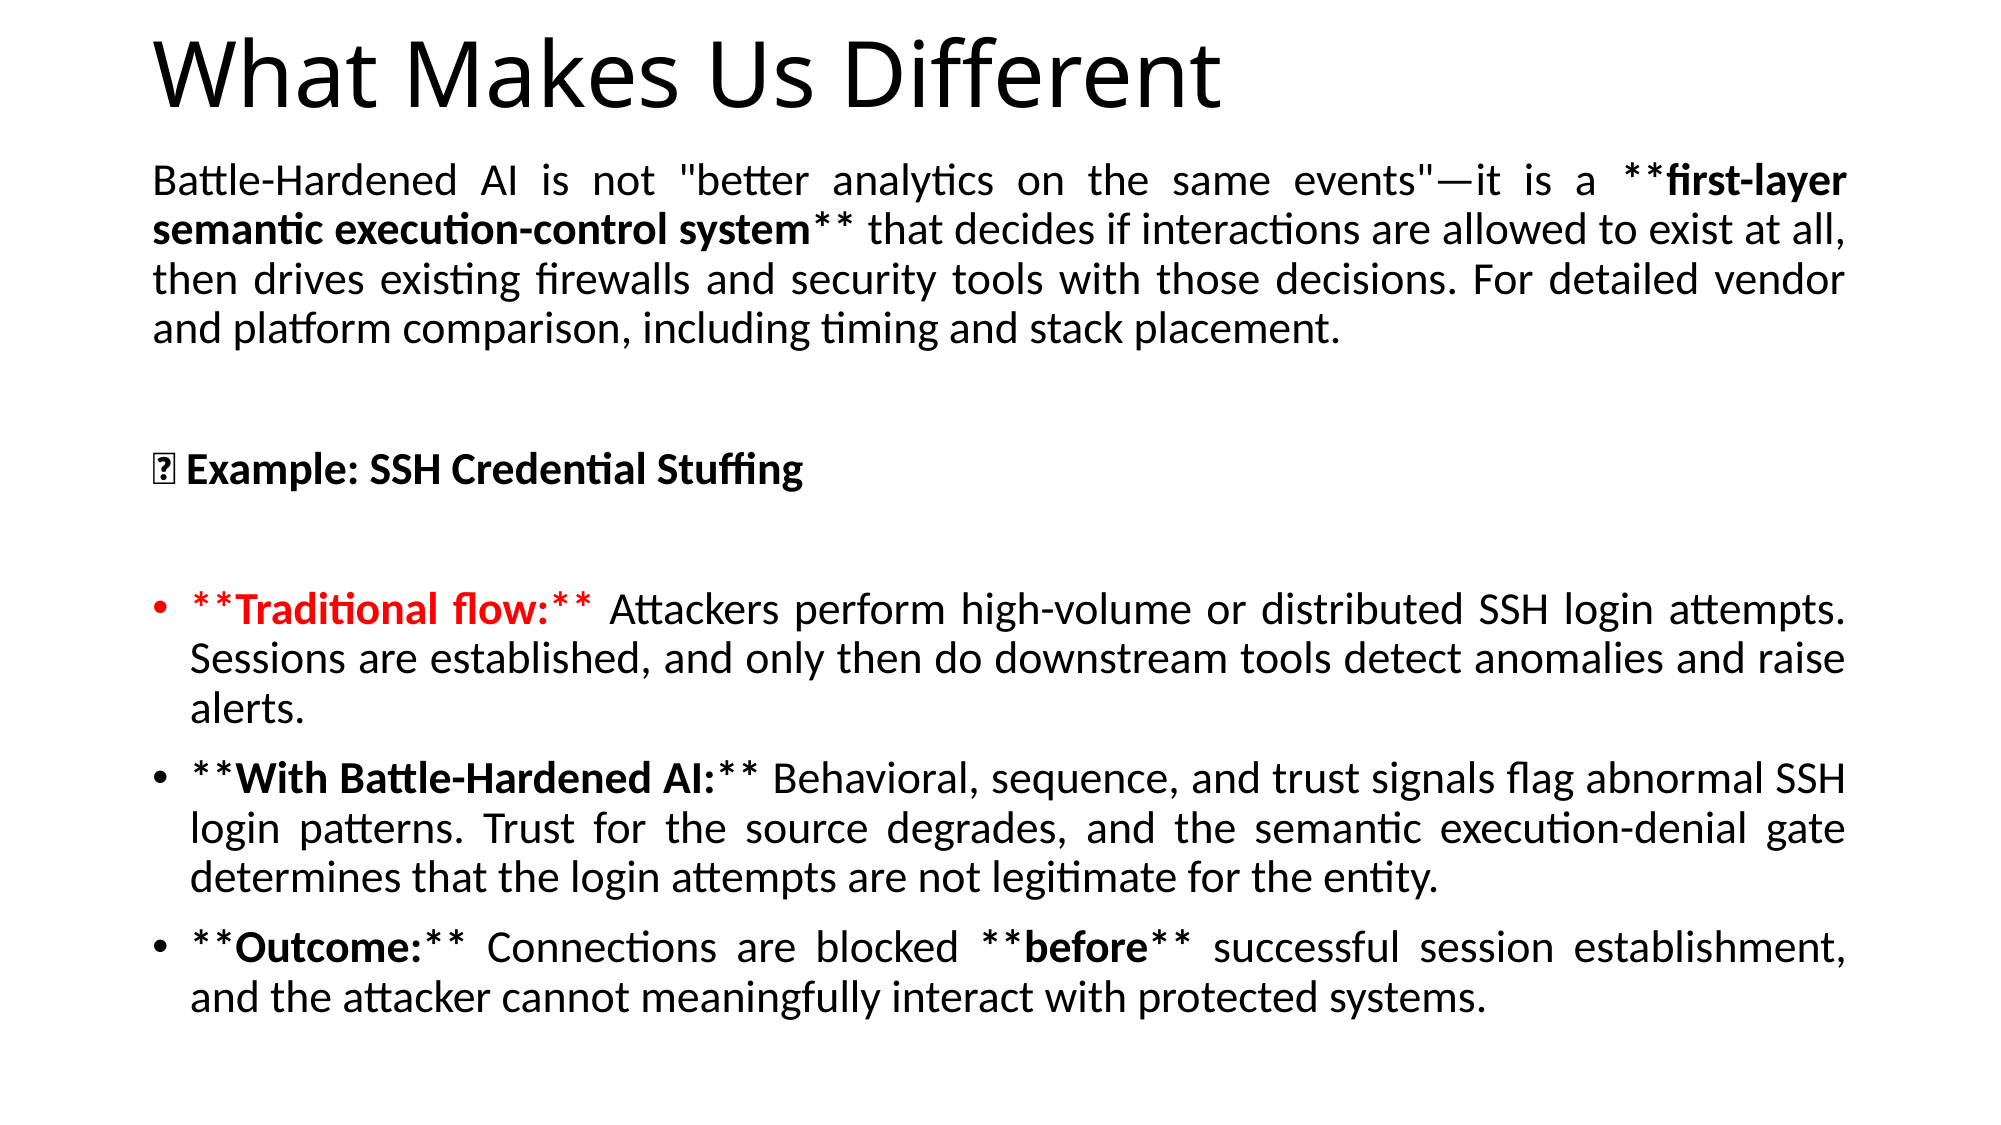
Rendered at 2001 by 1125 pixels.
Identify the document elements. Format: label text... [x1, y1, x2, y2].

title What Makes Us Different [137, 18, 1863, 139]
list Battle-Hardened AI is not "better analytics on the same events"—it is a **first-layer semantic execution-control system** that decides if interactions are allowed to exist at all, then drives existing firewalls and security tools with those decisions. For detailed vendor and platform comparison, including timing and stack placement. 🧪 Example: SSH Credential Stuffing **Traditional flow:** Attackers perform high-volume or distributed SSH login attempts. Sessions are established, and only then do downstream tools detect anomalies and raise alerts. **With Battle-Hardened AI:** Behavioral, sequence, and trust signals flag abnormal SSH login patterns. Trust for the source degrades, and the semantic execution-denial gate determines that the login attempts are not legitimate for the entity. **Outcome:** Connections are blocked **before** successful session establishment, and the attacker cannot meaningfully interact with protected systems. [137, 148, 1863, 862]
